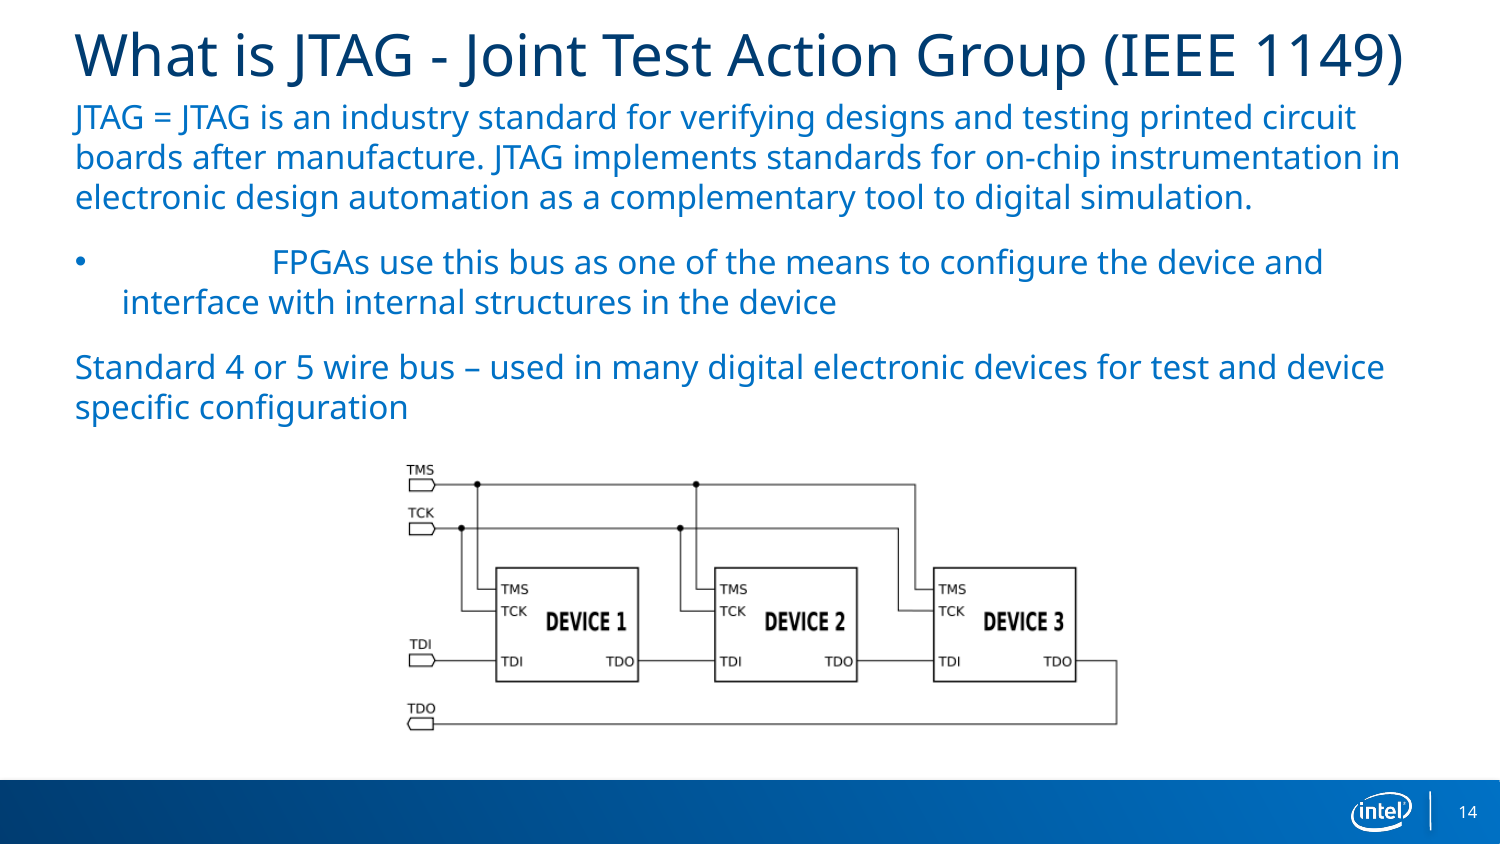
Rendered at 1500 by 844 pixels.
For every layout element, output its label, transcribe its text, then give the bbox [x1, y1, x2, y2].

title What is JTAG - Joint Test Action Group (IEEE 1149) [74, 18, 1425, 106]
list JTAG = JTAG is an industry standard for verifying designs and testing printed circuit boards after manufacture. JTAG implements standards for on-chip instrumentation in electronic design automation as a complementary tool to digital simulation. FPGAs use this bus as one of the means to configure the device and interface with internal structures in the device Standard 4 or 5 wire bus – used in many digital electronic devices for test and device specific configuration [74, 96, 1444, 427]
picture [363, 442, 1155, 776]
slide_number 14 [1127, 791, 1478, 837]
